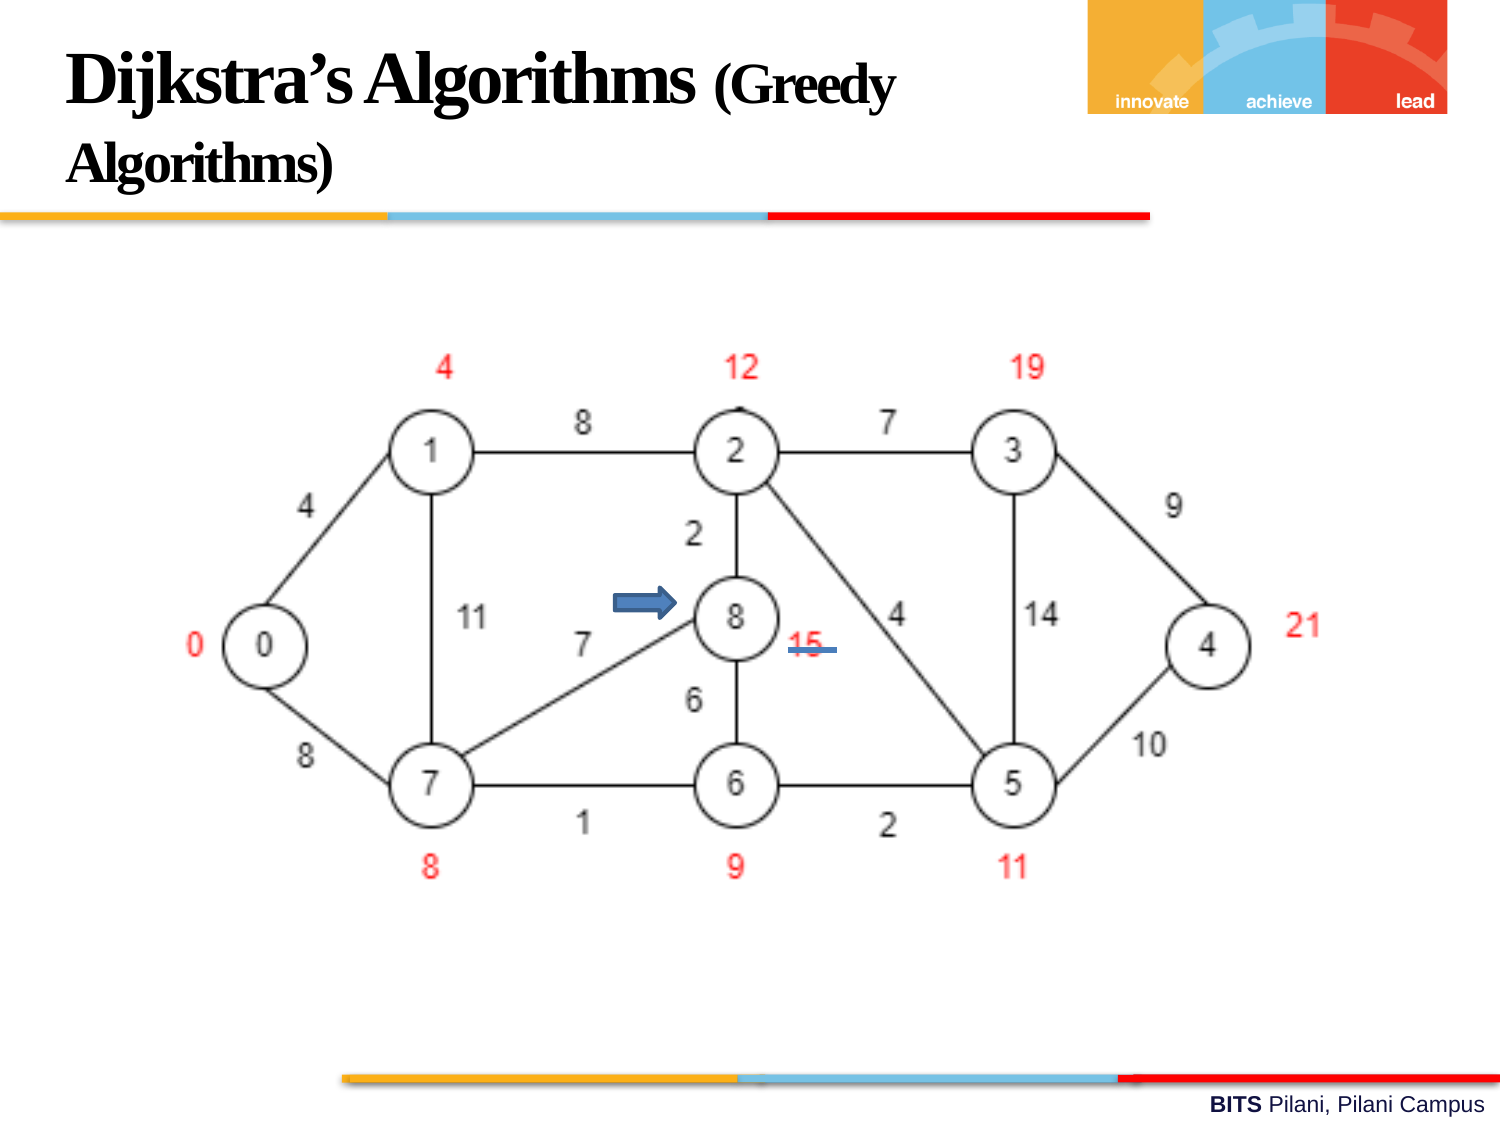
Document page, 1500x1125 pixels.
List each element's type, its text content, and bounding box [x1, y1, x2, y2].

picture [1087, 0, 1448, 114]
list Dijkstra’s Algorithms (Greedy Algorithms) [50, 24, 1088, 213]
picture [111, 327, 1388, 911]
